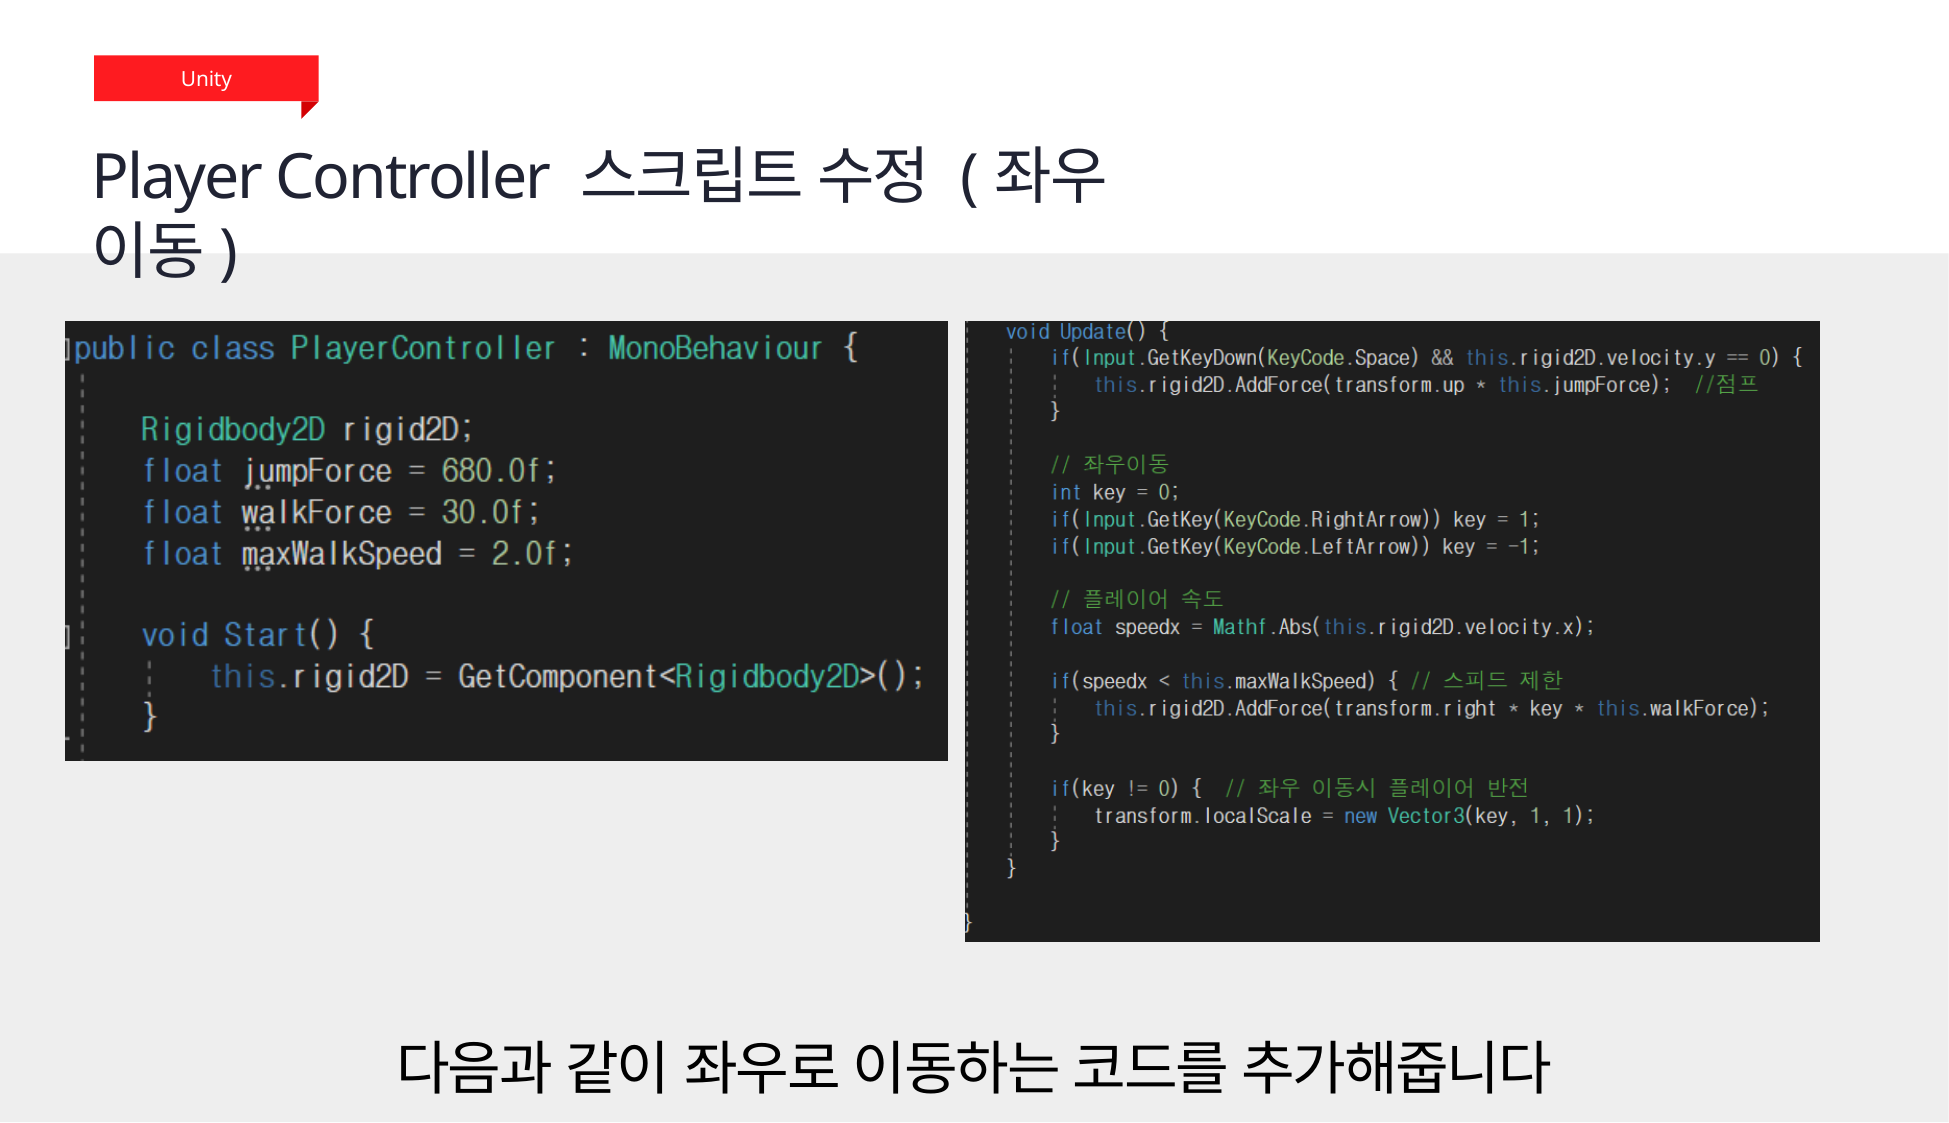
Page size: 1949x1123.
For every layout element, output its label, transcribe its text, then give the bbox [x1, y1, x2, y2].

text_box 다음과 같이 좌우로 이동하는 코드를 추가해줍니다 [128, 1031, 1820, 1102]
picture [65, 321, 948, 761]
picture [965, 321, 1820, 942]
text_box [94, 55, 319, 119]
text_box Player Controller 스크립트 수정 (좌우 이동) [91, 135, 1180, 286]
